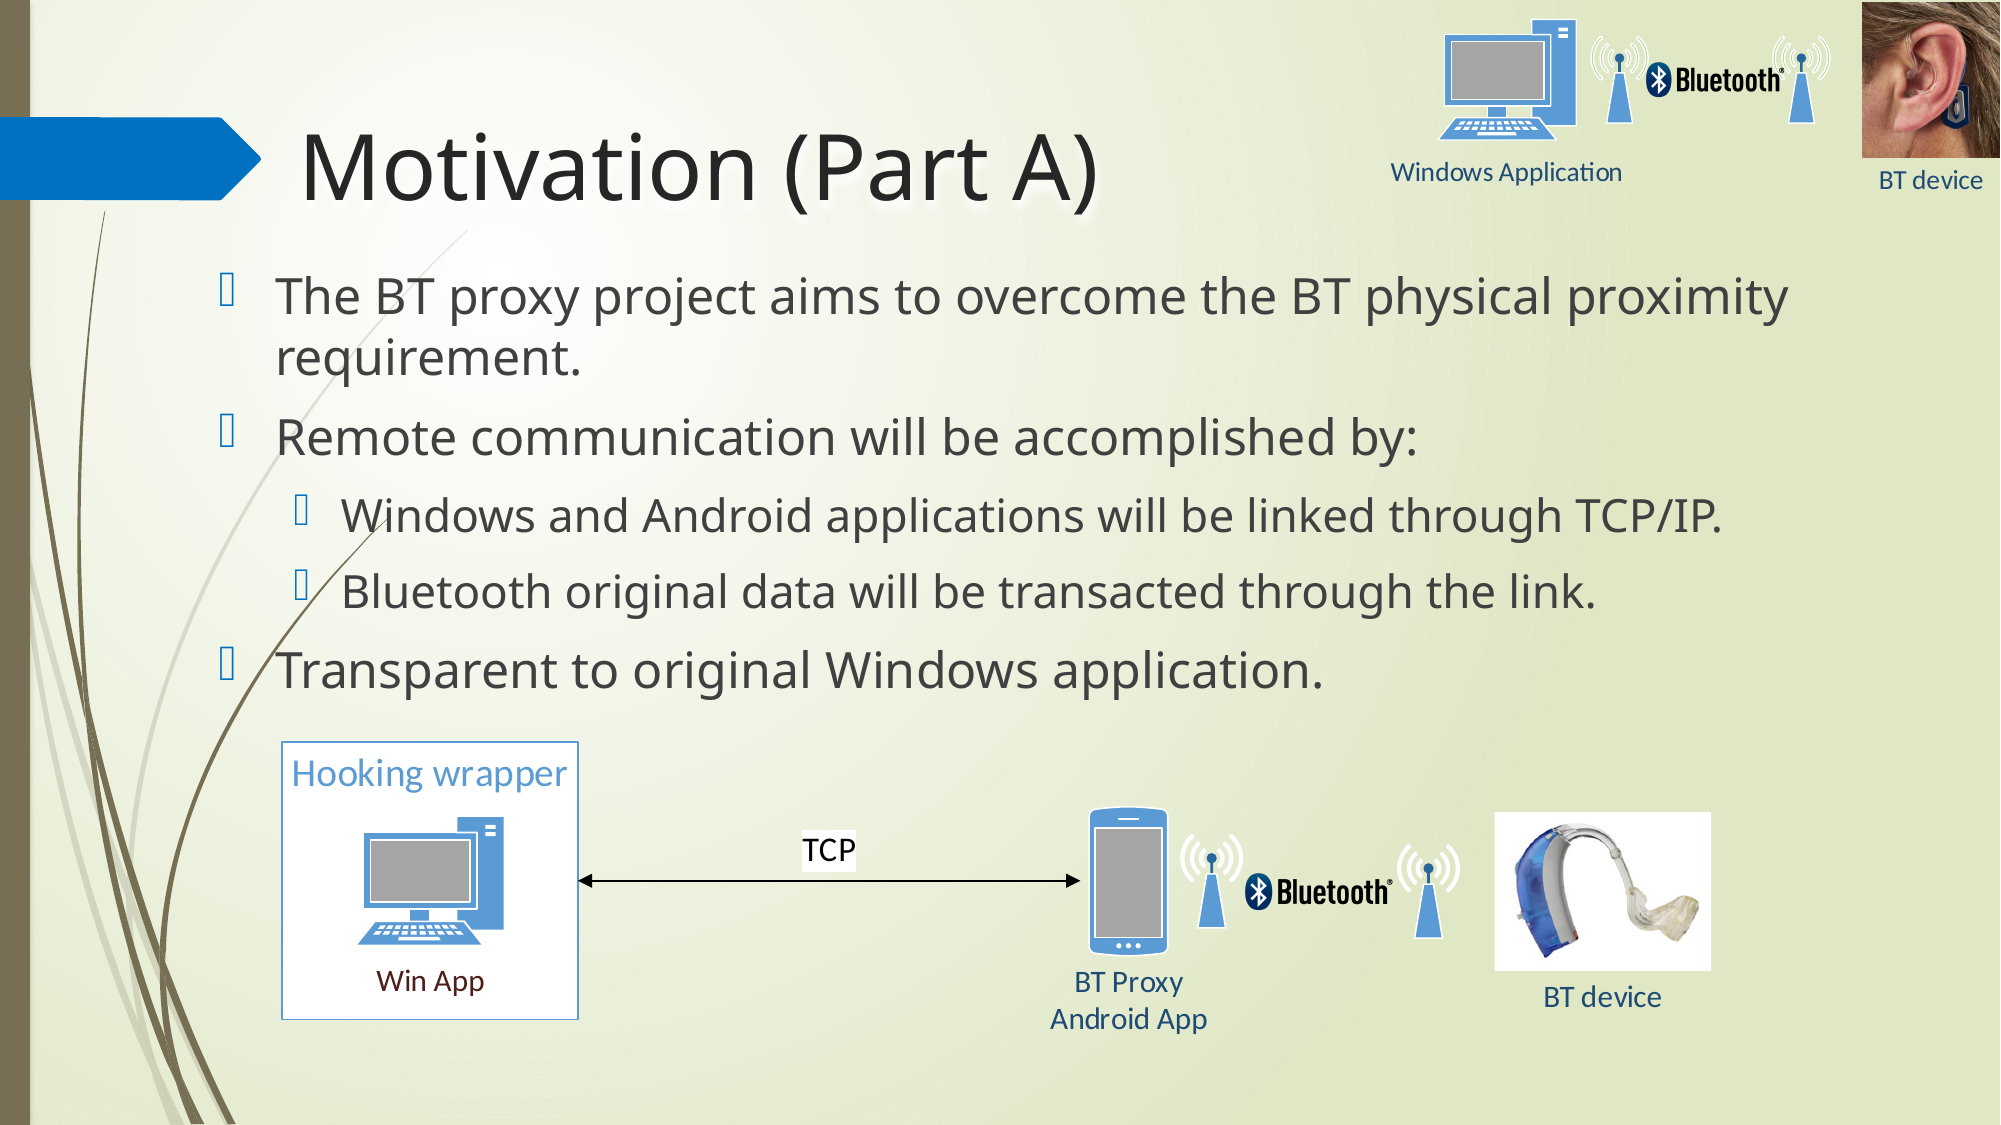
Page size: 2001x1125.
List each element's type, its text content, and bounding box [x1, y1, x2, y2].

picture [1374, 0, 2000, 211]
picture [269, 736, 1712, 1053]
title Motivation (Part A) [283, 100, 1746, 257]
text_box The BT proxy project aims to overcome the BT physical proximity requirement. Remote communication will be accomplished by: Windows and Android applications will be linked through TCP/IP. Bluetooth original data will be transacted through the link. Transparent to original Windows application. [203, 257, 1888, 970]
